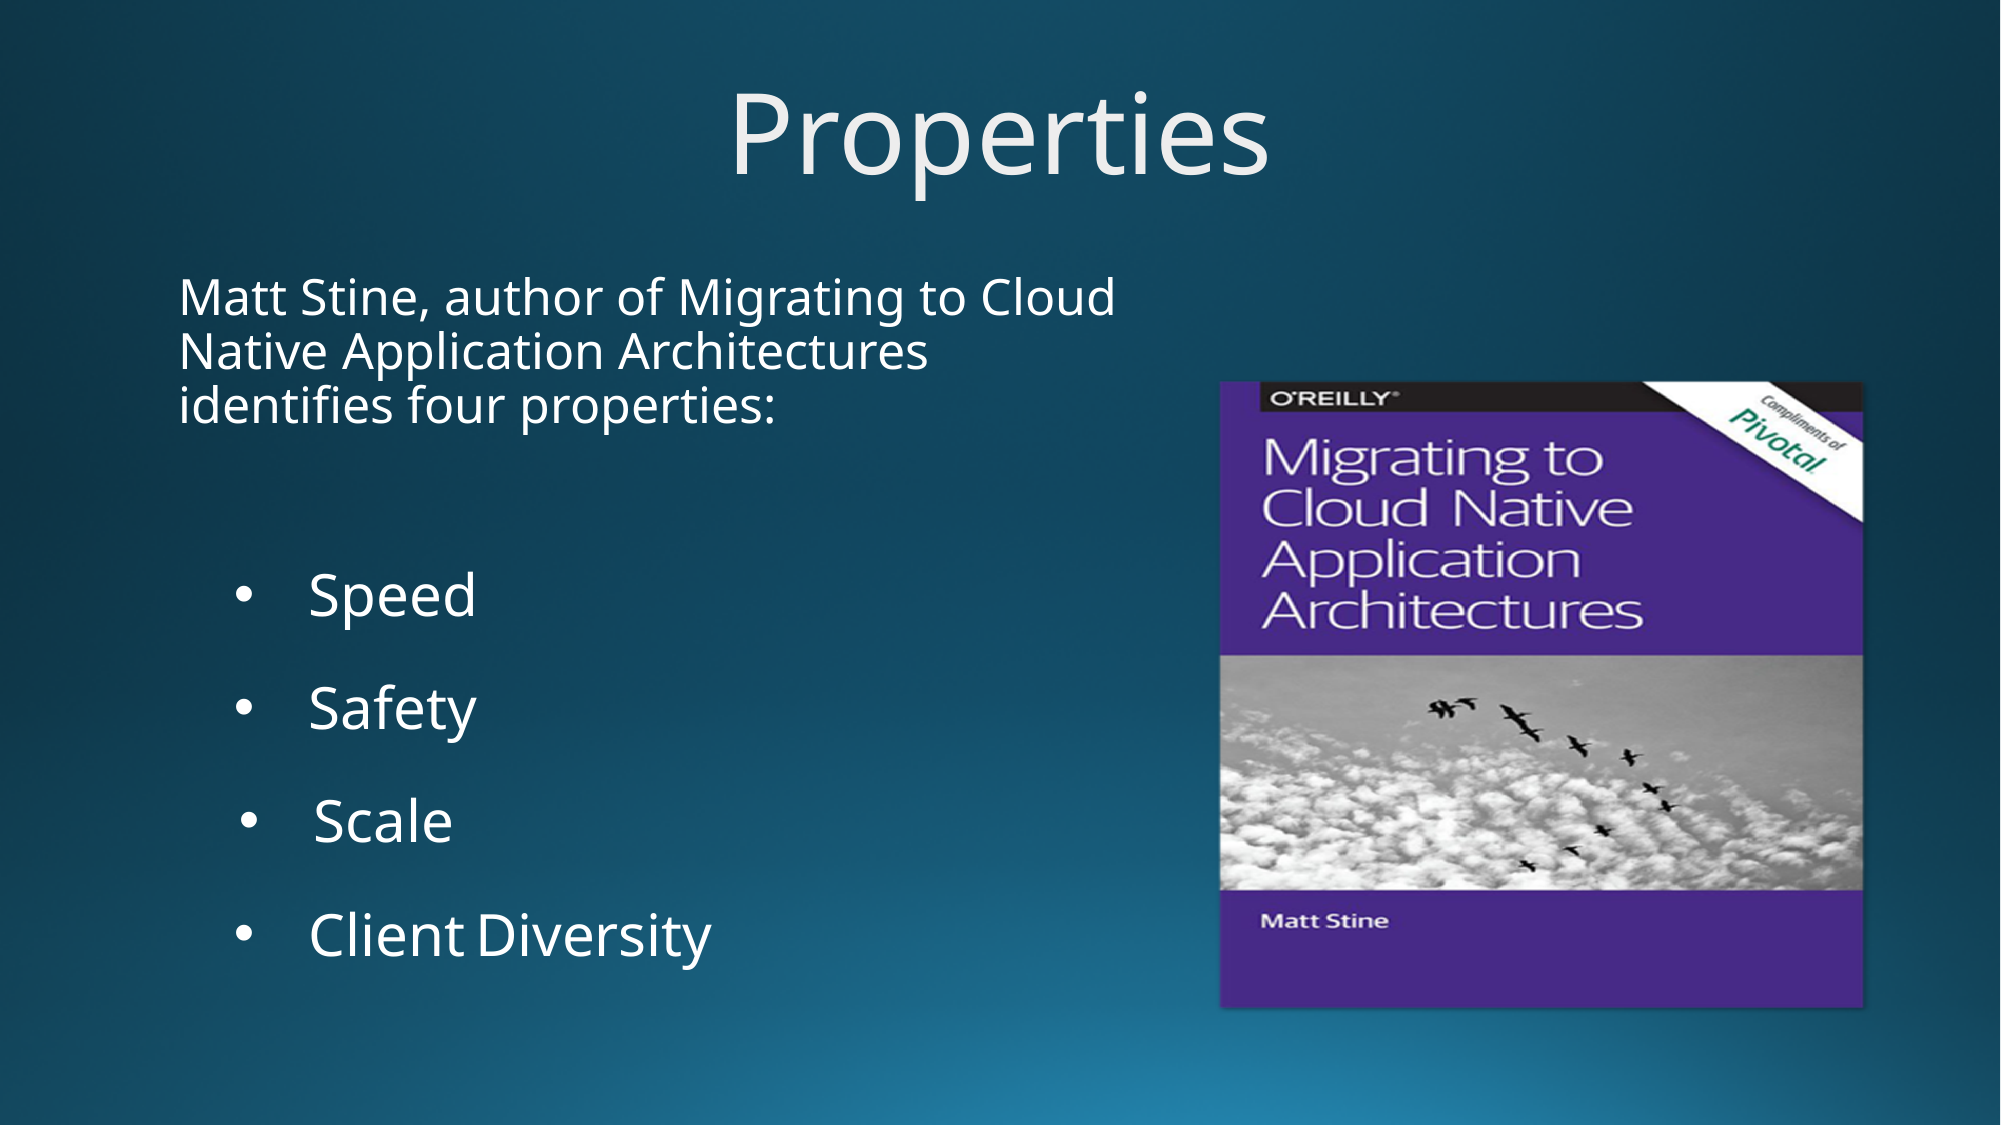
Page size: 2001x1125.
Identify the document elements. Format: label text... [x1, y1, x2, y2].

picture [0, 0, 2001, 1125]
text_box Safety [219, 664, 530, 749]
text_box Speed [219, 551, 602, 636]
text_box Scale [224, 777, 597, 862]
text_box Client Diversity [219, 890, 768, 976]
title Matt Stine, author of Migrating to Cloud Native Application Architectures identifies four properties: [163, 234, 1138, 442]
text_box Properties [137, 59, 1863, 207]
